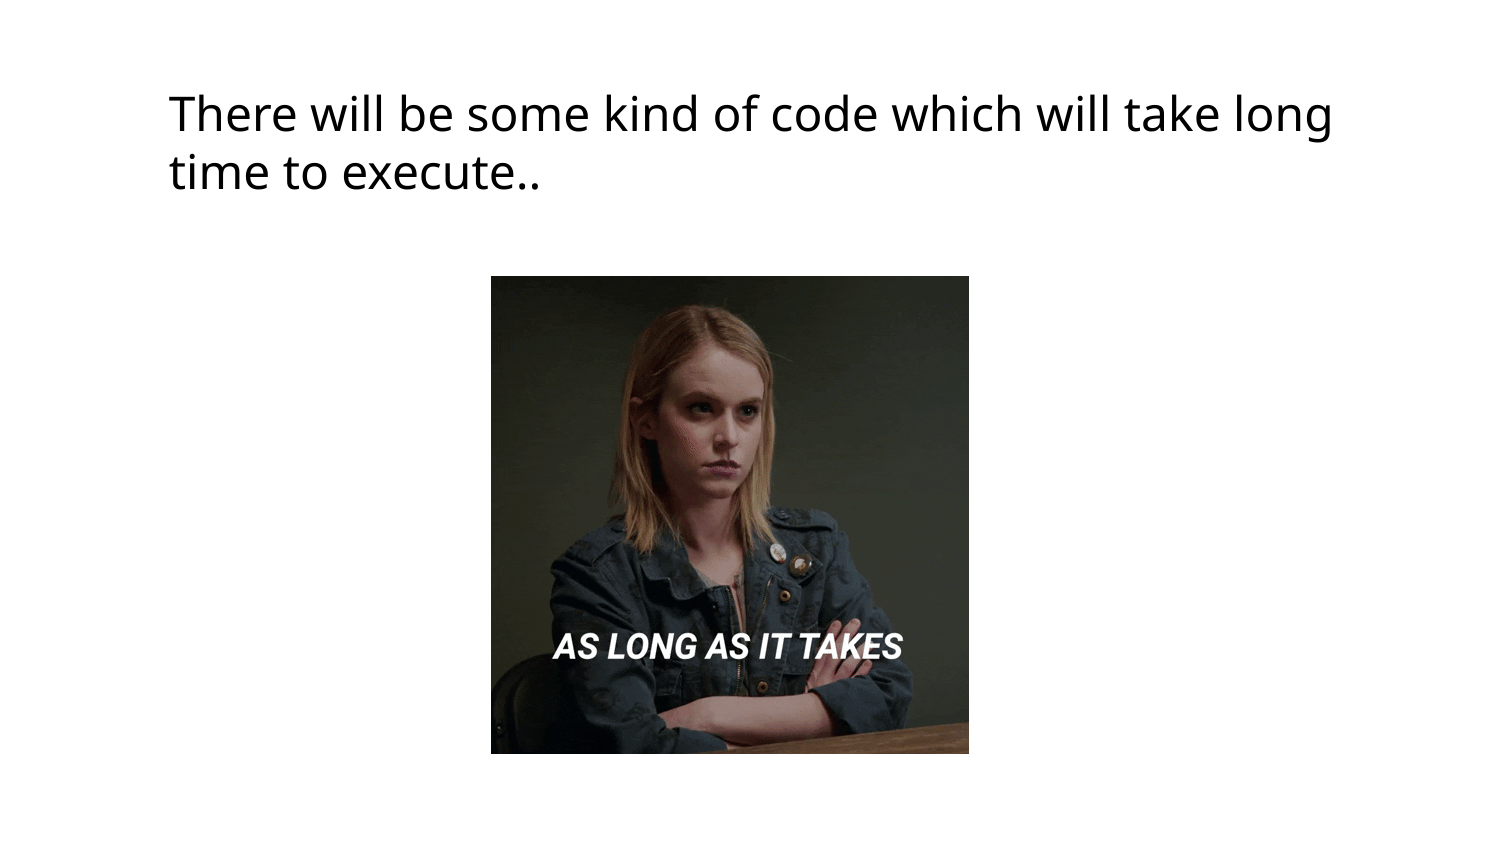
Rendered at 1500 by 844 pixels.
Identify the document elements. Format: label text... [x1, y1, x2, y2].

picture [491, 275, 970, 754]
text_box There will be some kind of code which will take long time to execute.. [153, 68, 1397, 214]
